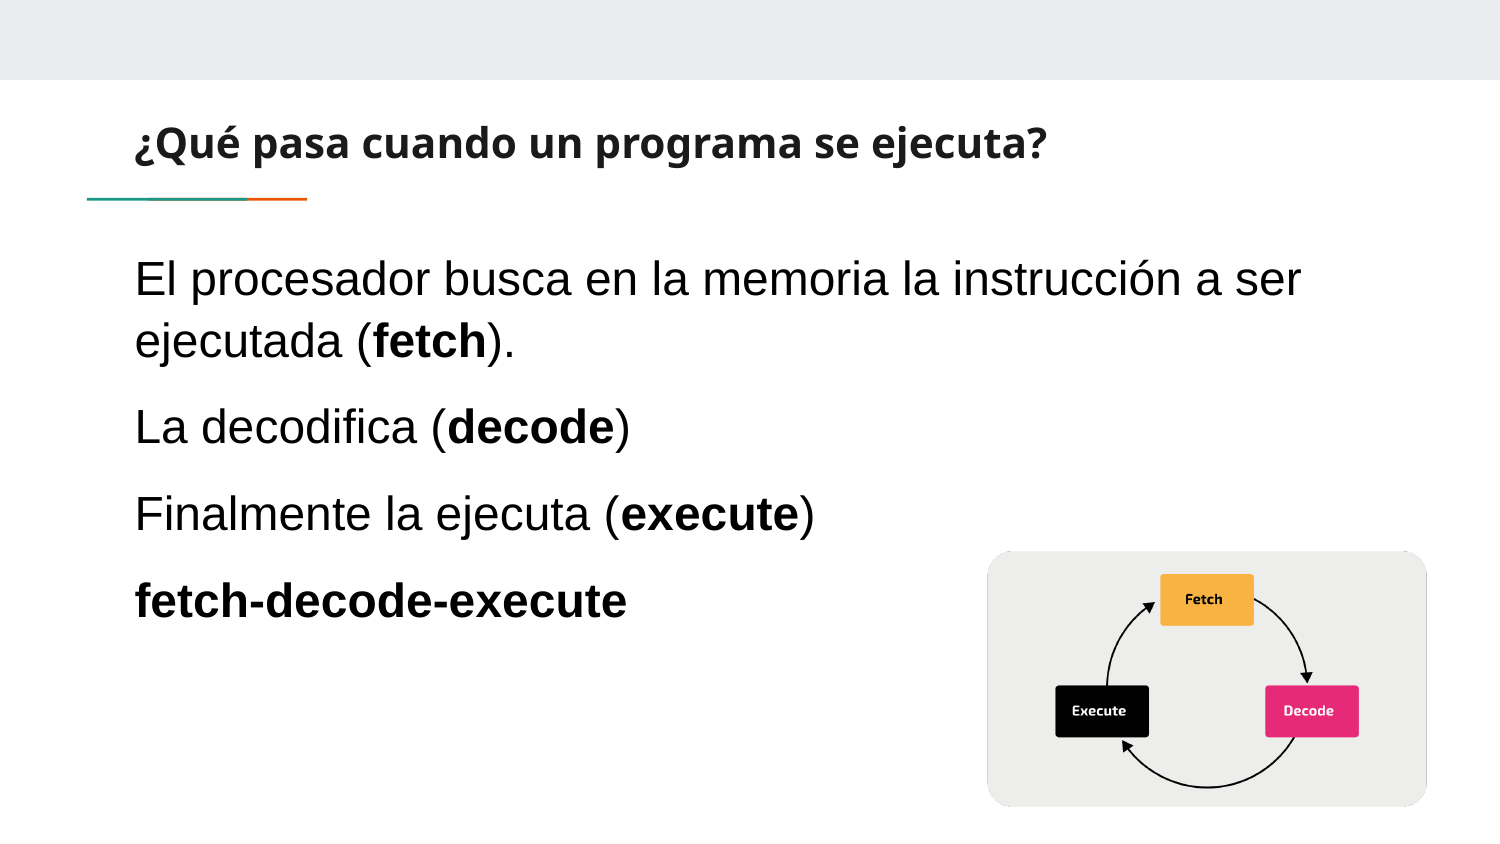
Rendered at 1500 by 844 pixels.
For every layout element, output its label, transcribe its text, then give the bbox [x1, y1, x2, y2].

picture [978, 546, 1437, 815]
list El procesador busca en la memoria la instrucción a ser ejecutada (fetch). La decodifica (decode) Finalmente la ejecuta (execute) fetch-decode-execute [119, 228, 1381, 829]
title ¿Qué pasa cuando un programa se ejecuta? [119, 98, 1381, 187]
